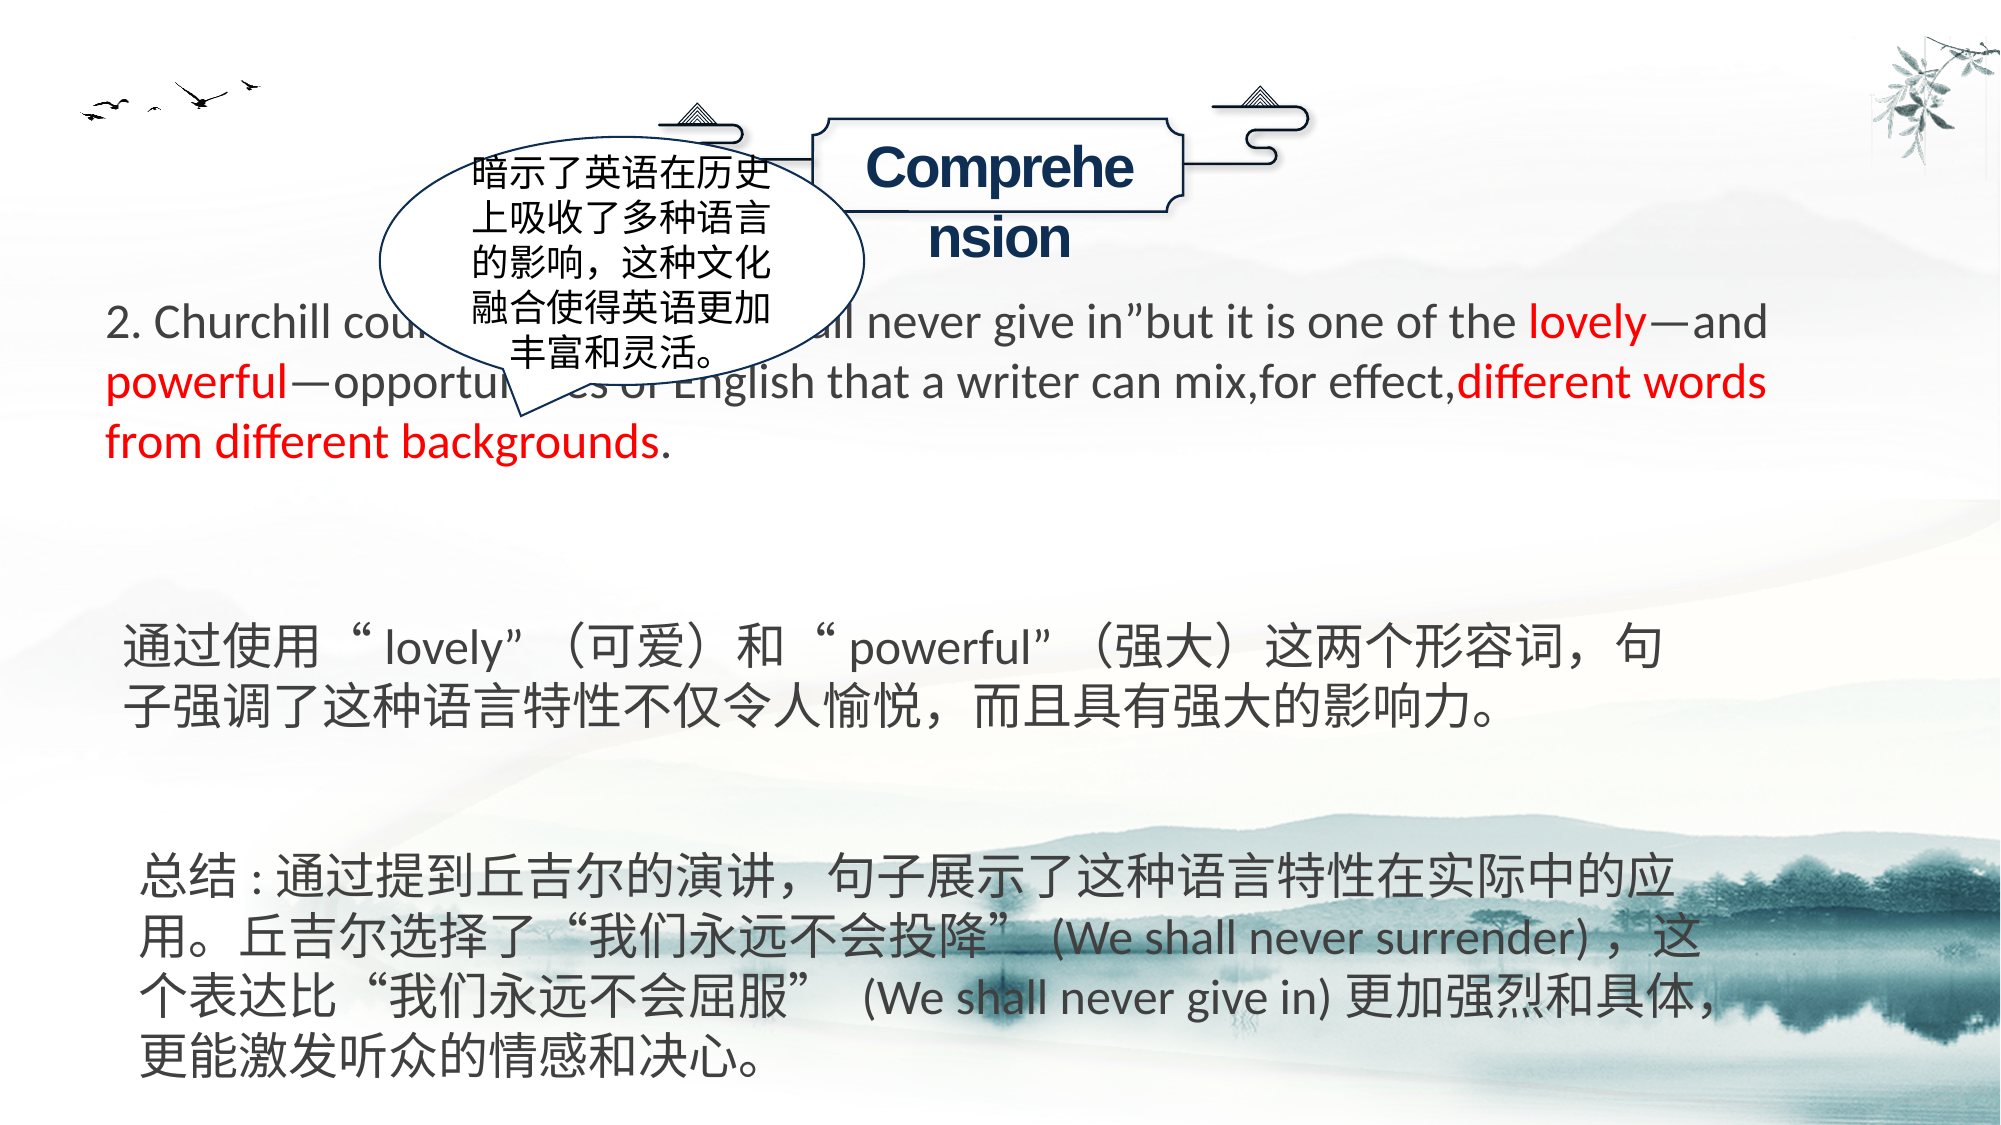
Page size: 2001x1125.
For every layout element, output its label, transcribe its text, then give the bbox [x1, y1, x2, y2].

text_box 通过使用“lovely”（可爱）和“powerful”（强大）这两个形容词，句子强调了这种语言特性不仅令人愉悦，而且具有强大的影响力。 [107, 607, 1720, 757]
list Comprehension [843, 121, 1157, 208]
text_box 暗示了英语在历史上吸收了多种语言的影响，这种文化融合使得英语更加丰富和灵活。 [378, 135, 866, 418]
text_box 2. Churchill could have said,“We shall never give in”but it is one of the lovely—and powerful—opportunities of English that a writer can mix,for effect,different words from different backgrounds. [90, 280, 1794, 490]
picture [0, 0, 2001, 1125]
text_box 总结:通过提到丘吉尔的演讲，句子展示了这种语言特性在实际中的应用。丘吉尔选择了“我们永远不会投降”(We shall never surrender)，这个表达比“我们永远不会屈服” (We shall never give in)更加强烈和具体，更能激发听众的情感和决心。 [123, 837, 1720, 1023]
